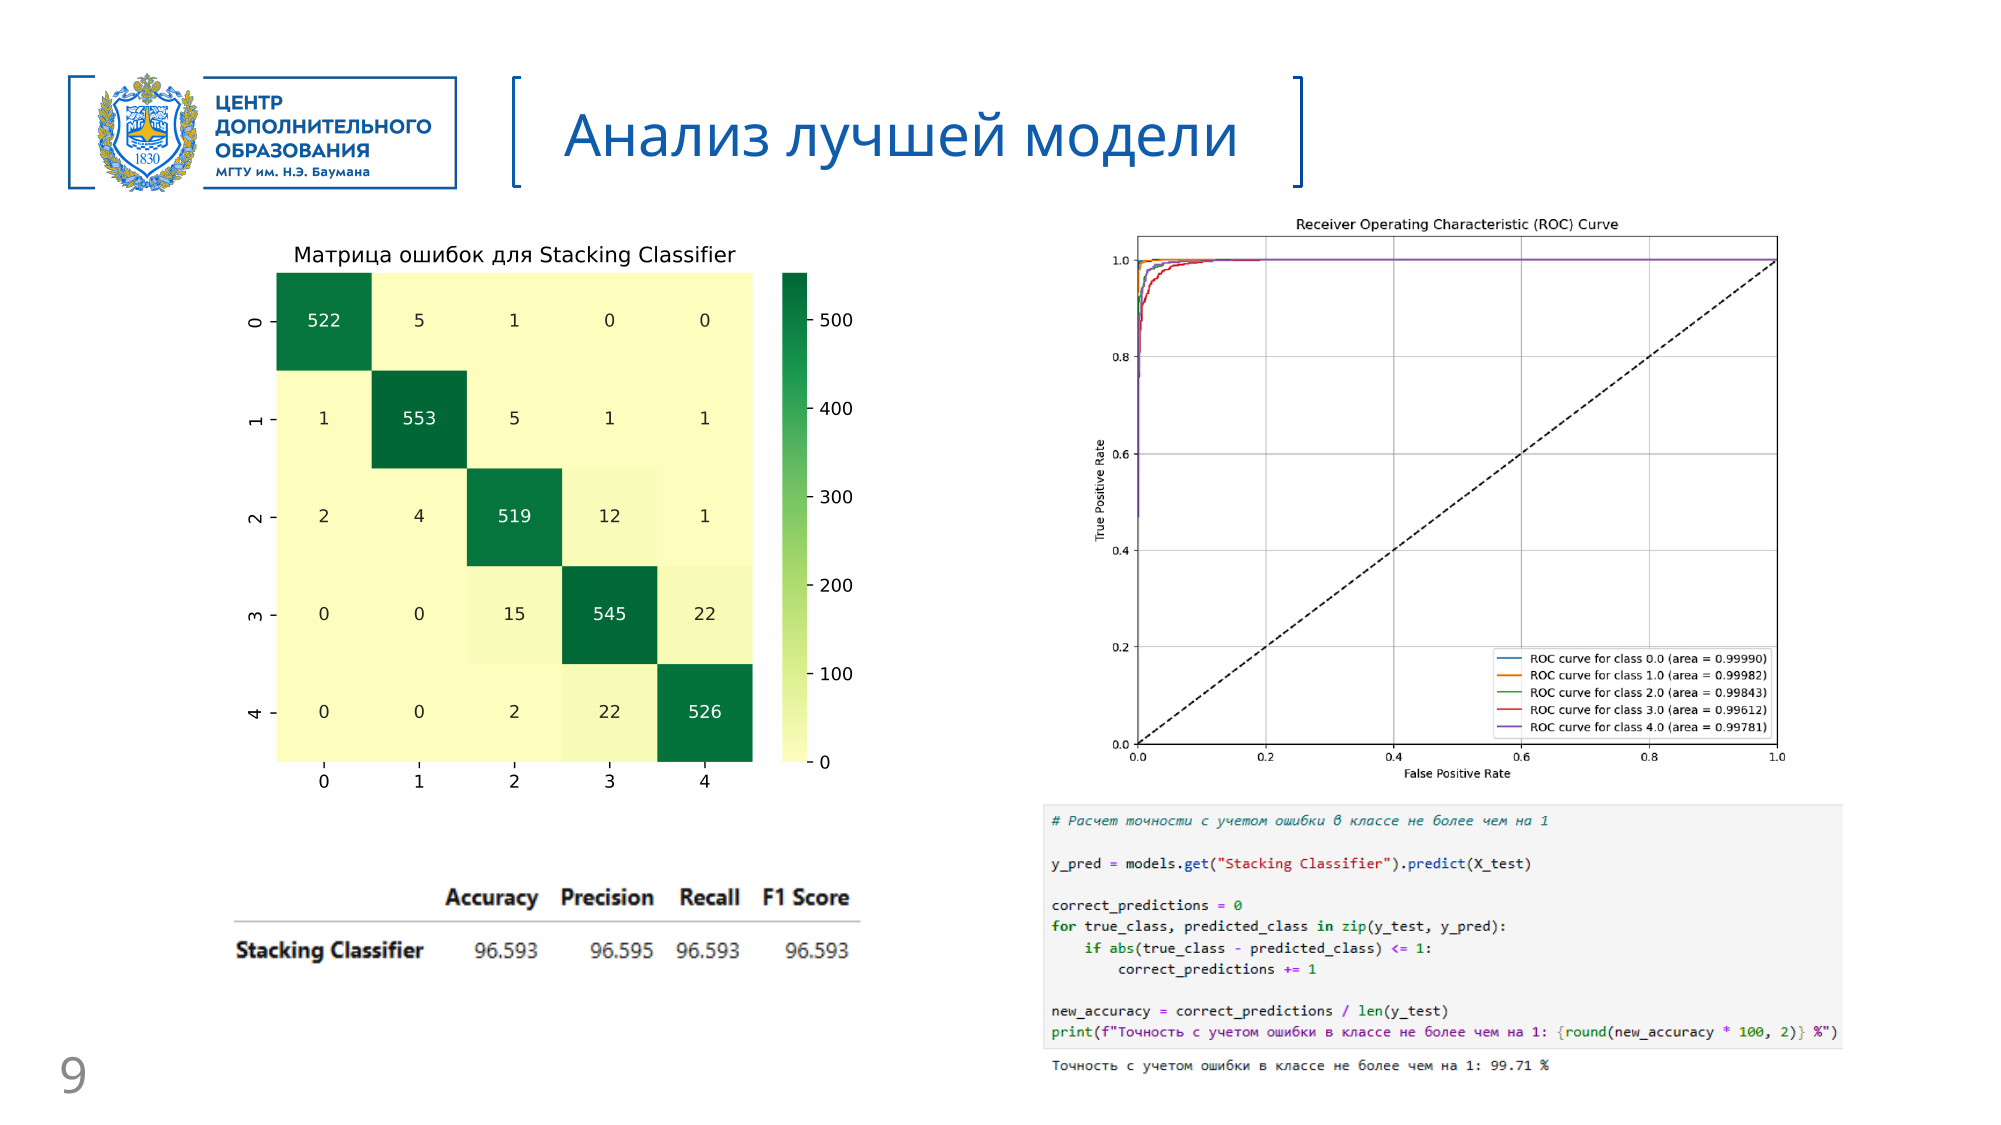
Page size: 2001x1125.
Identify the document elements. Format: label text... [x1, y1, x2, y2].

picture [234, 880, 866, 967]
picture [234, 233, 866, 804]
picture [1040, 801, 1843, 1077]
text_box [513, 77, 1477, 188]
picture [1093, 210, 1790, 781]
picture [68, 73, 457, 192]
slide_number 9 [44, 1055, 139, 1101]
